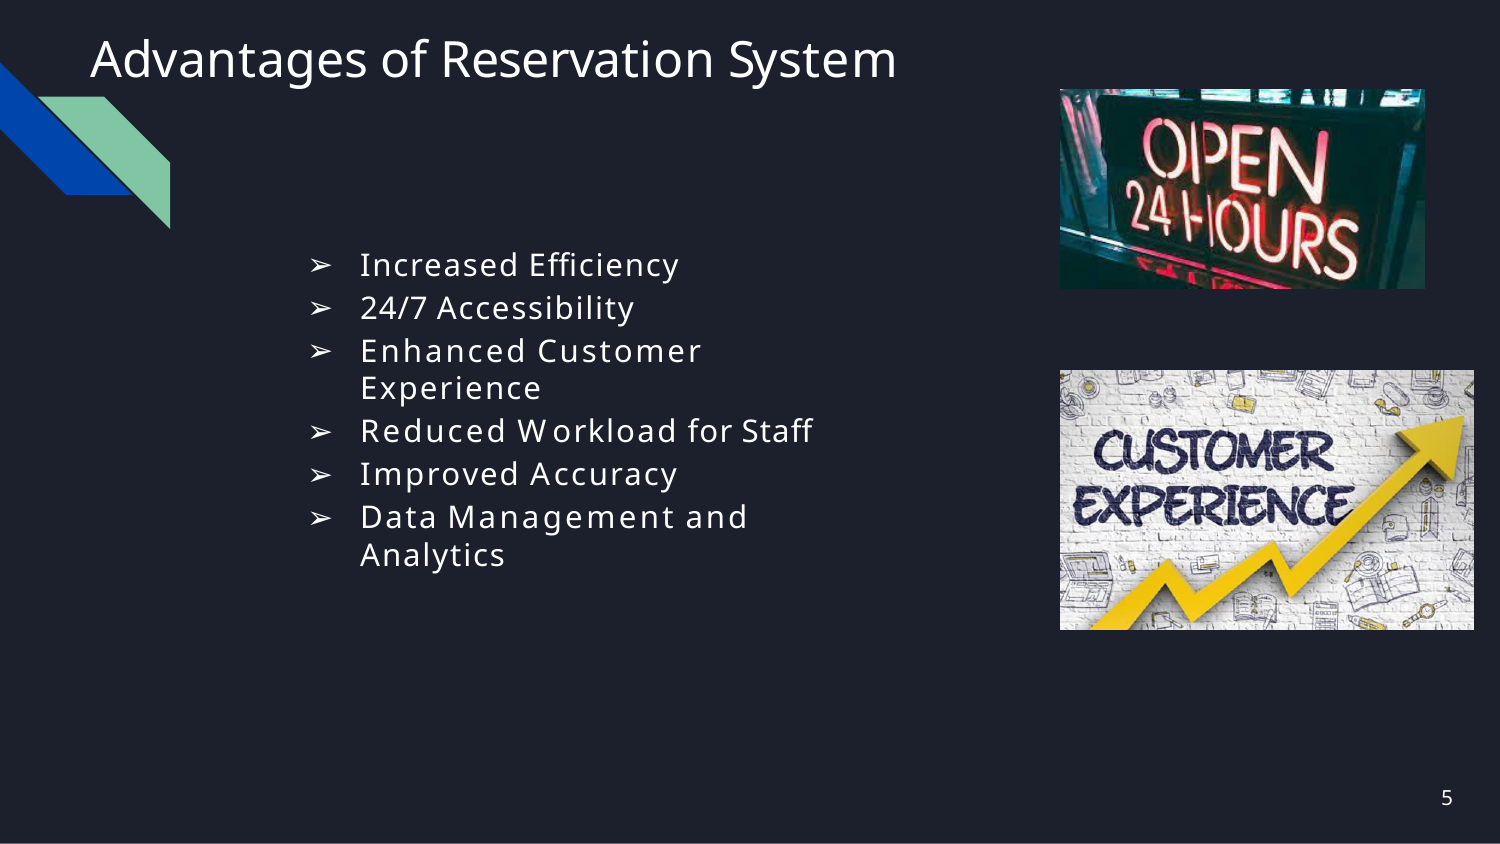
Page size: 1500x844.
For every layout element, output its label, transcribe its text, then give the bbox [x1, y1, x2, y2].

picture [1060, 89, 1425, 290]
slide_number 5 [1434, 782, 1472, 844]
text_box Increased Efficiency 24/7 Accessibility Enhanced Customer Experience Reduced Workload for Staff Improved Accuracy Data Management and Analytics [305, 236, 874, 573]
picture [1060, 369, 1474, 630]
title Advantages of Reservation System [88, 25, 950, 169]
